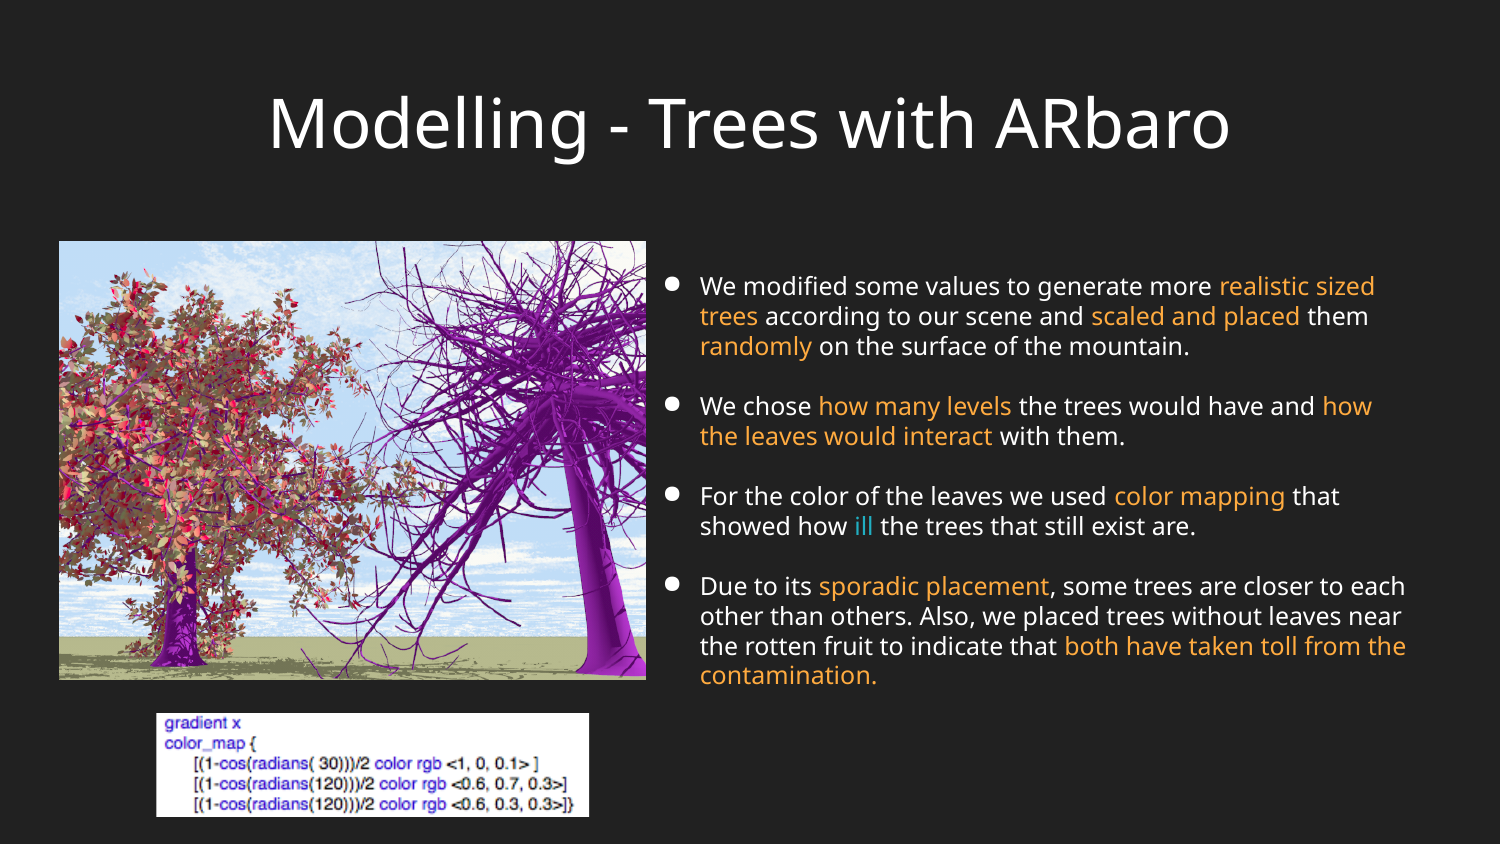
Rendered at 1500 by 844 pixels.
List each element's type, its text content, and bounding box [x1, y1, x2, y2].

title Modelling - Trees with ARbaro [103, 44, 1397, 208]
picture [59, 241, 647, 681]
text_box We modified some values to generate more realistic sized trees according to our scene and scaled and placed them randomly on the surface of the mountain. We chose how many levels the trees would have and how the leaves would interact with them. For the color of the leaves we used color mapping that showed how ill the trees that still exist are. Due to its sporadic placement, some trees are closer to each other than others. Also, we placed trees without leaves near the rotten fruit to indicate that both have taken toll from the contamination. [609, 255, 1428, 844]
picture [156, 713, 590, 817]
